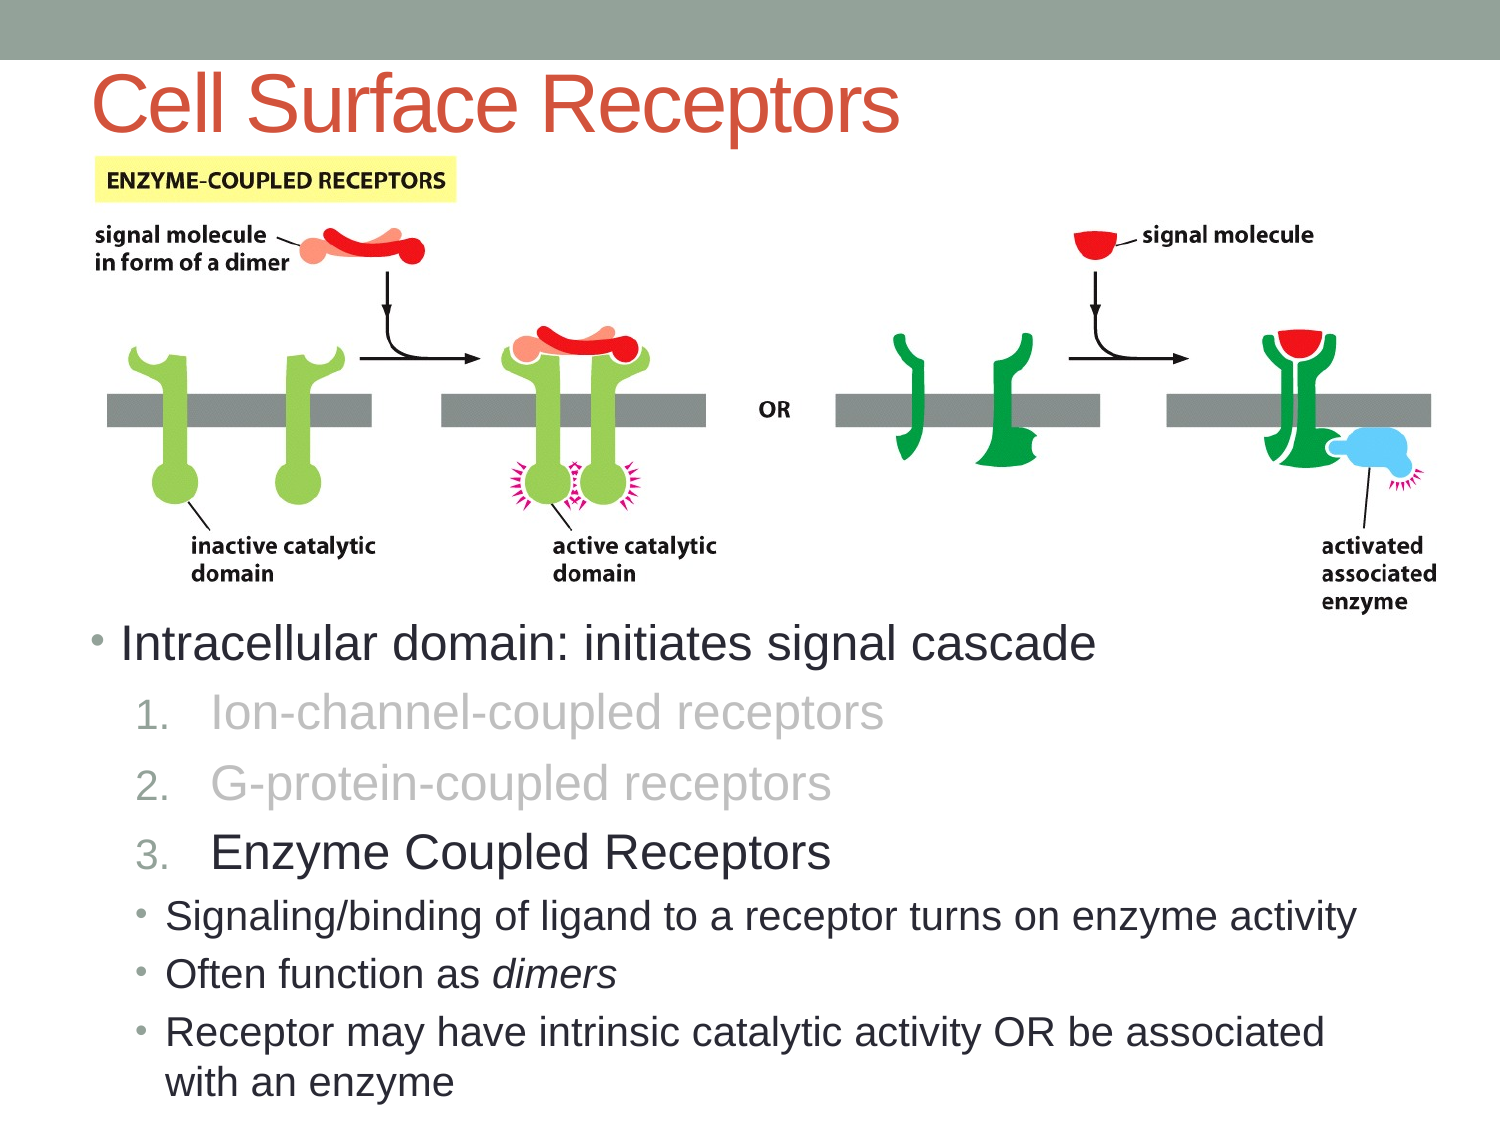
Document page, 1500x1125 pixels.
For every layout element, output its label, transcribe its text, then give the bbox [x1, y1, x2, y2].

picture [89, 150, 1445, 625]
list Transmembrane proteins with extracellular and intracellular domains Extracellular domain: receives signal as binds ligand Intracellular domain: initiates signal cascade Ion-channel-coupled receptors G-protein-coupled receptors Enzyme Coupled Receptors Signaling/binding of ligand to a receptor turns on enzyme activity Often function as dimers Receptor may have intrinsic catalytic activity OR be associated with an enzyme [75, 262, 1425, 1125]
title Cell Surface Receptors [75, 17, 1425, 180]
